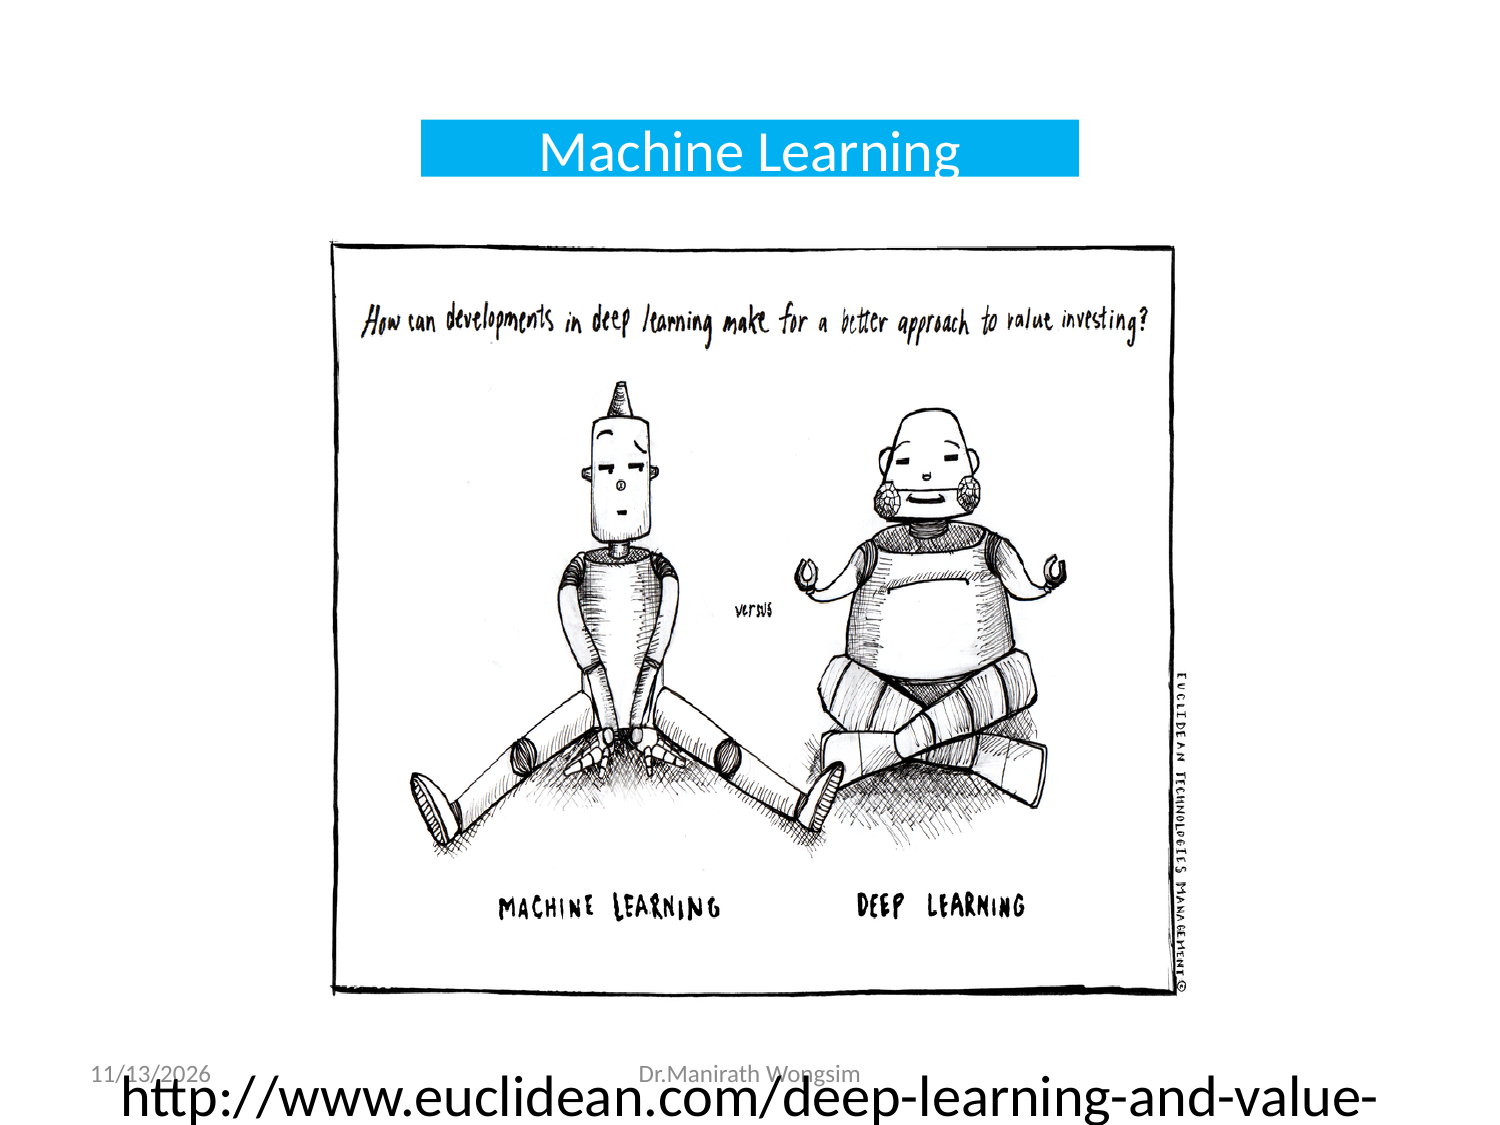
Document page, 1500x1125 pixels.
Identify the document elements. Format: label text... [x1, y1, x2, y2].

footer Dr.Manirath Wongsim [512, 1042, 988, 1103]
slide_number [75, 1042, 425, 1103]
picture [311, 220, 1189, 1007]
text_box Machine Learning [419, 117, 1081, 179]
text_box http://www.euclidean.com/deep-learning-and-value-investing/ [0, 1050, 1500, 1125]
